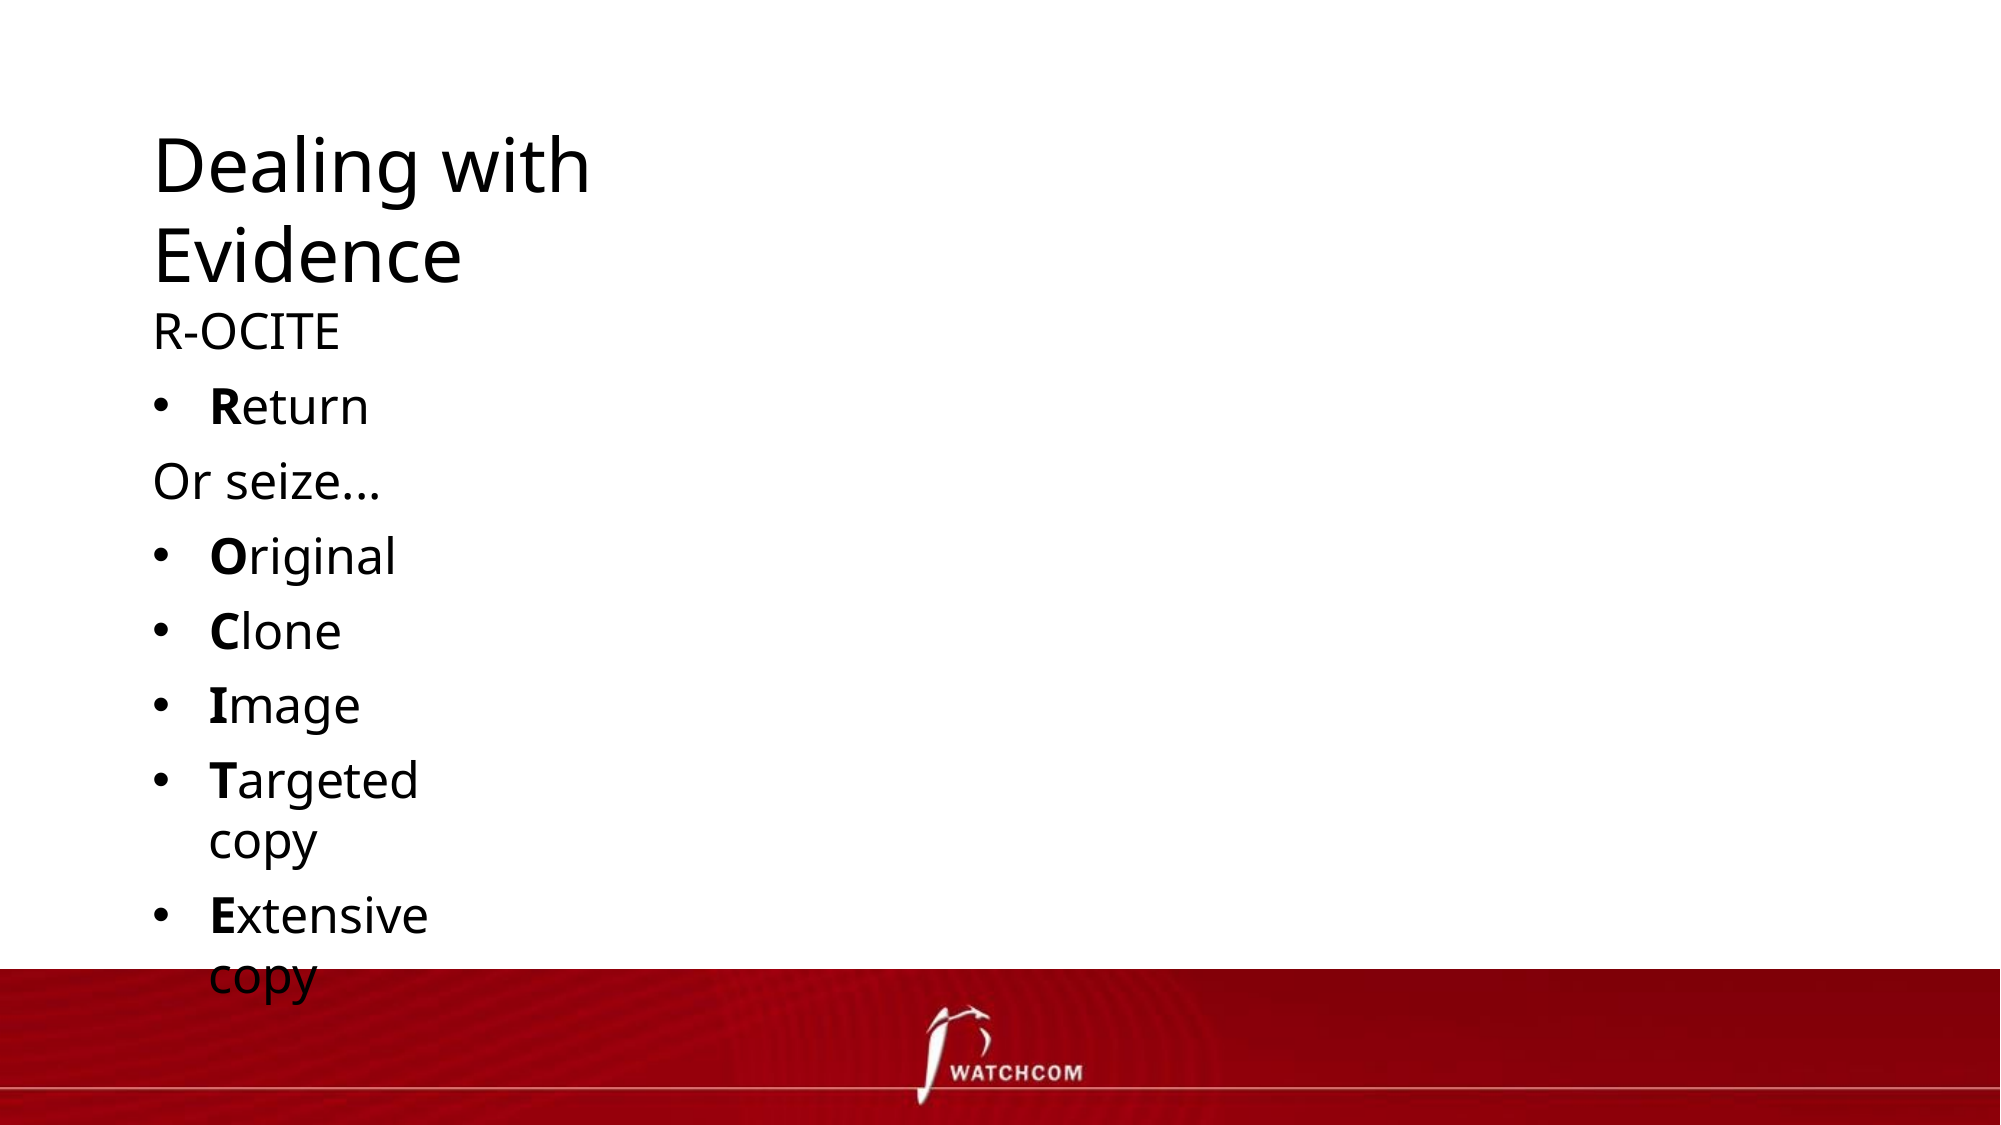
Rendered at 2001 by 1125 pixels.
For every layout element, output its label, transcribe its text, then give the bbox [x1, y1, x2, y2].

picture [0, 969, 2000, 1125]
text_box R-OCITE Return Or seize... Original Clone Image Targeted copy Extensive copy [150, 282, 534, 1004]
title Dealing with Evidence [150, 115, 882, 306]
